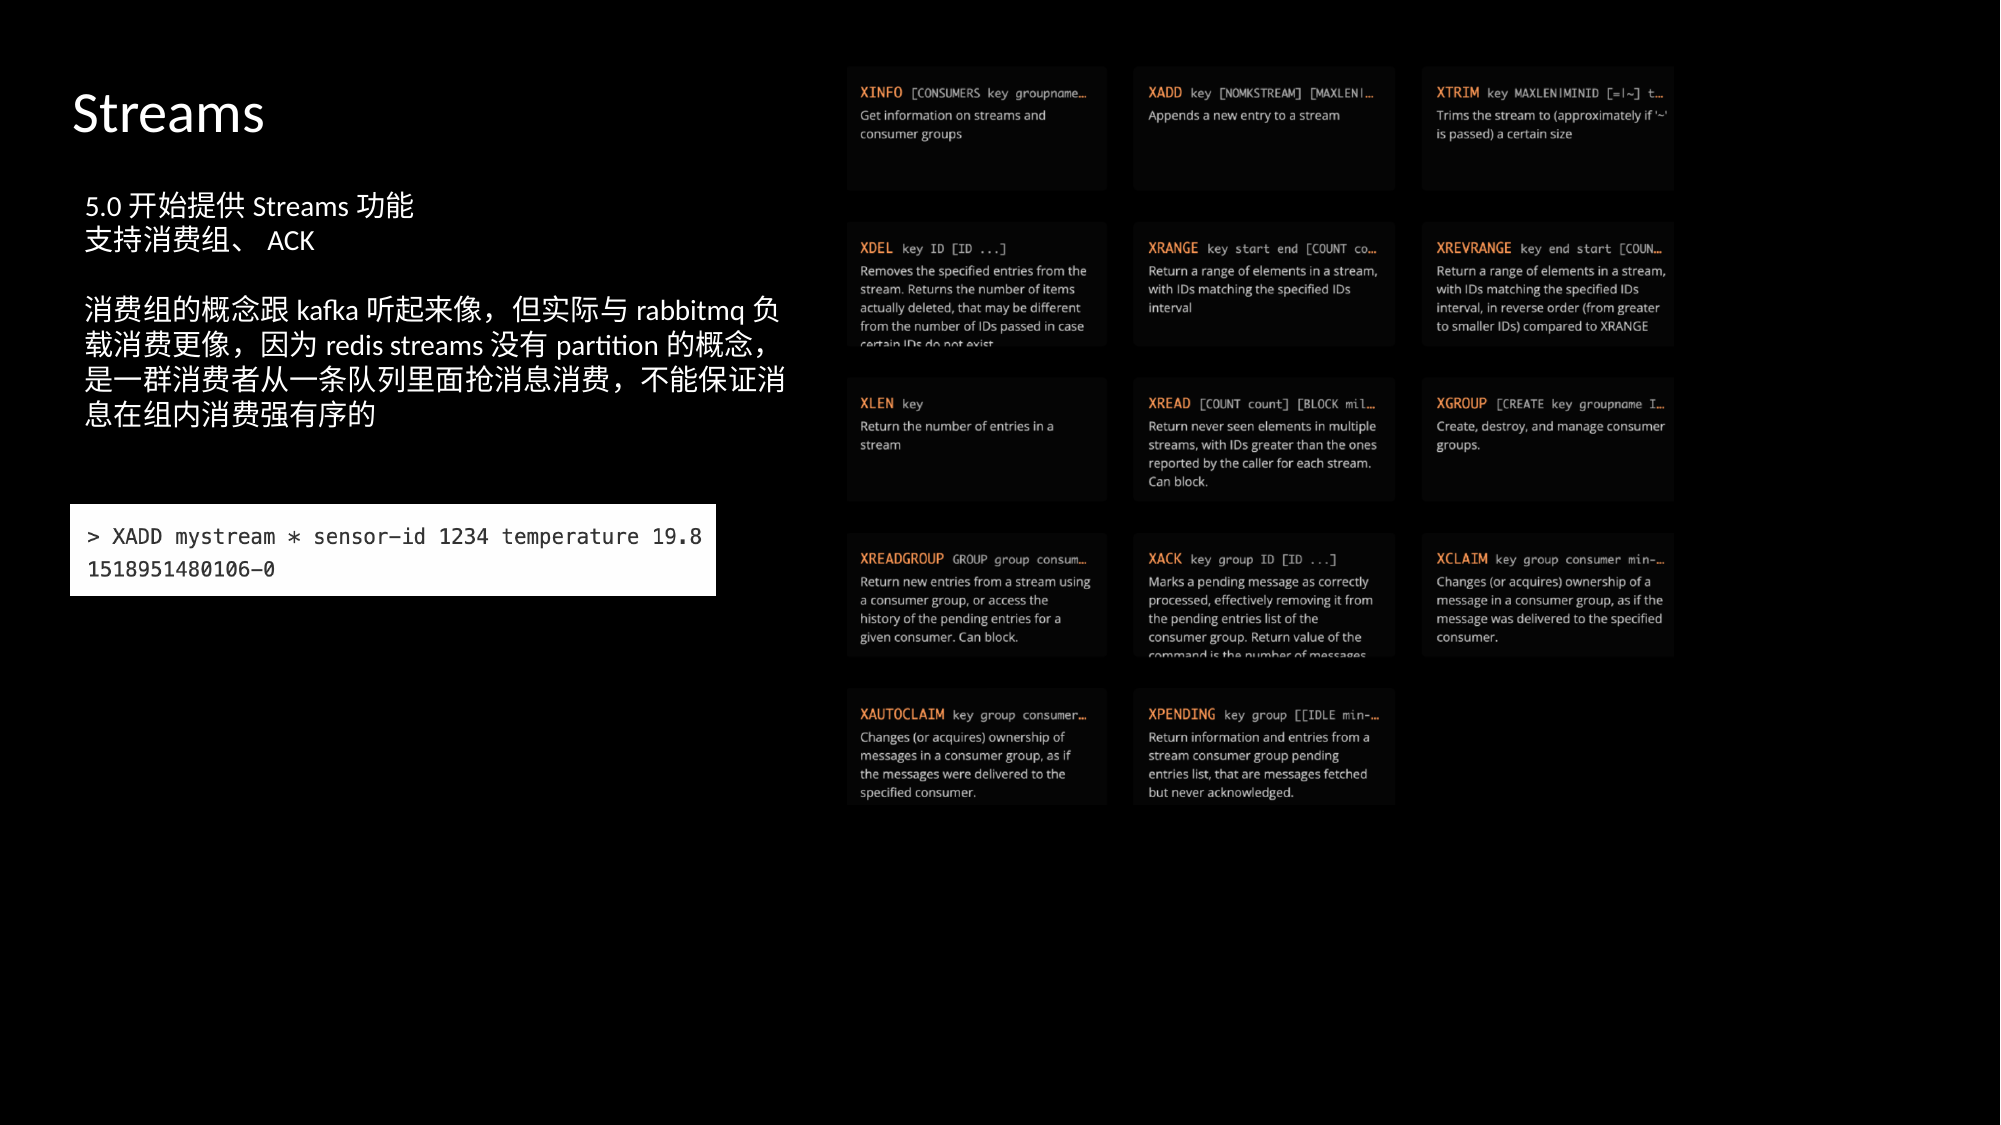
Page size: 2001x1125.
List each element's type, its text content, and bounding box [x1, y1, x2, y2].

text_box Streams [58, 66, 847, 152]
text_box 5.0开始提供Streams功能 支持消费组、ACK 消费组的概念跟kafka听起来像，但实际与rabbitmq负载消费更像，因为redis streams没有partition的概念，是一群消费者从一条队列里面抢消息消费，不能保证消息在组内消费强有序的 [70, 179, 803, 439]
picture [847, 66, 1674, 805]
picture [70, 504, 716, 596]
